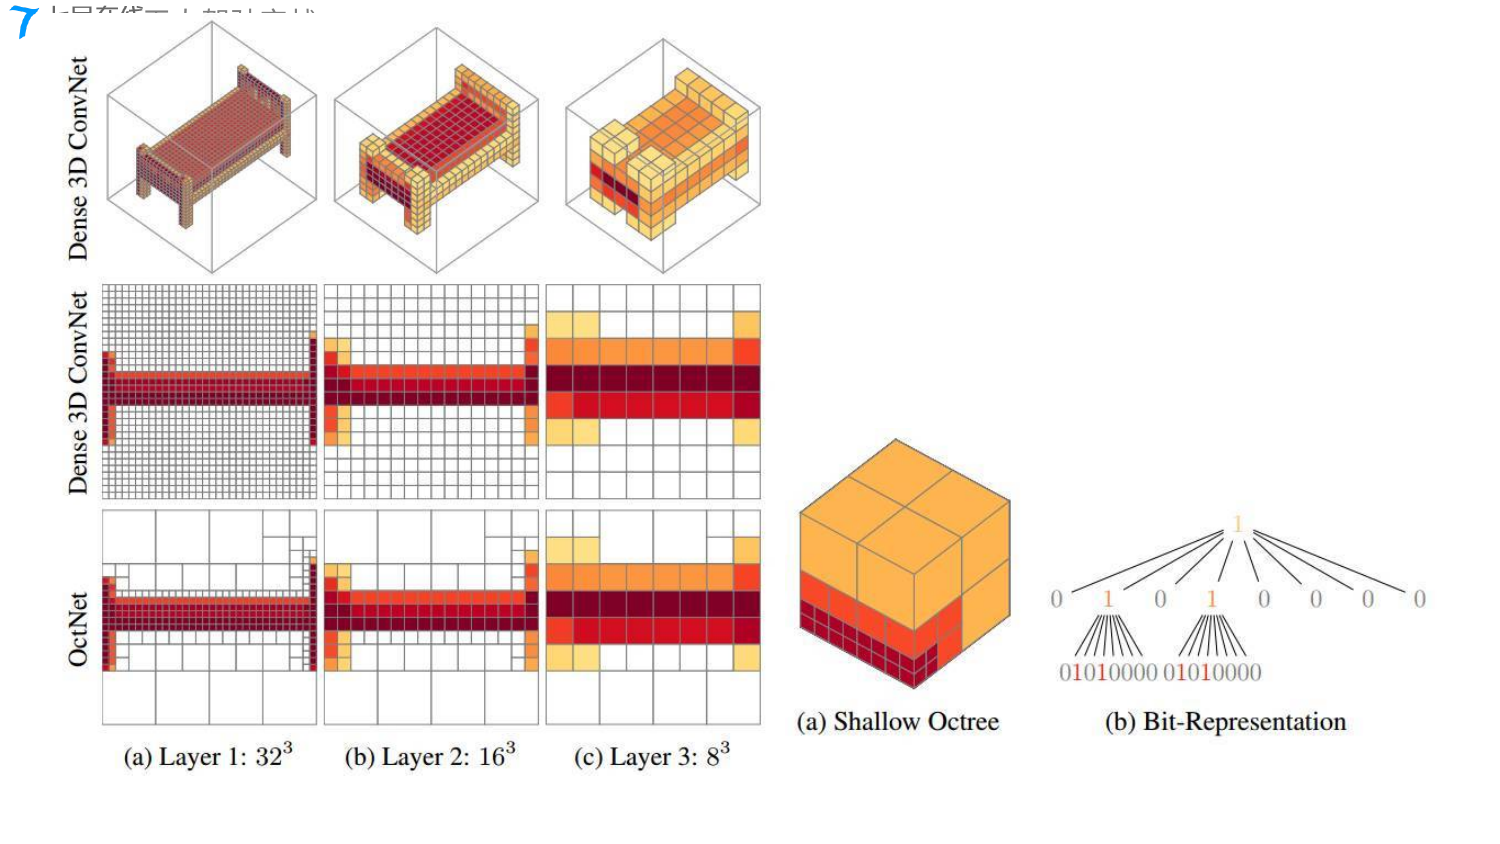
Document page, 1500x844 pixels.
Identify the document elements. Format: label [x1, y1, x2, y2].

list [785, 428, 1462, 747]
picture [7, 3, 785, 776]
